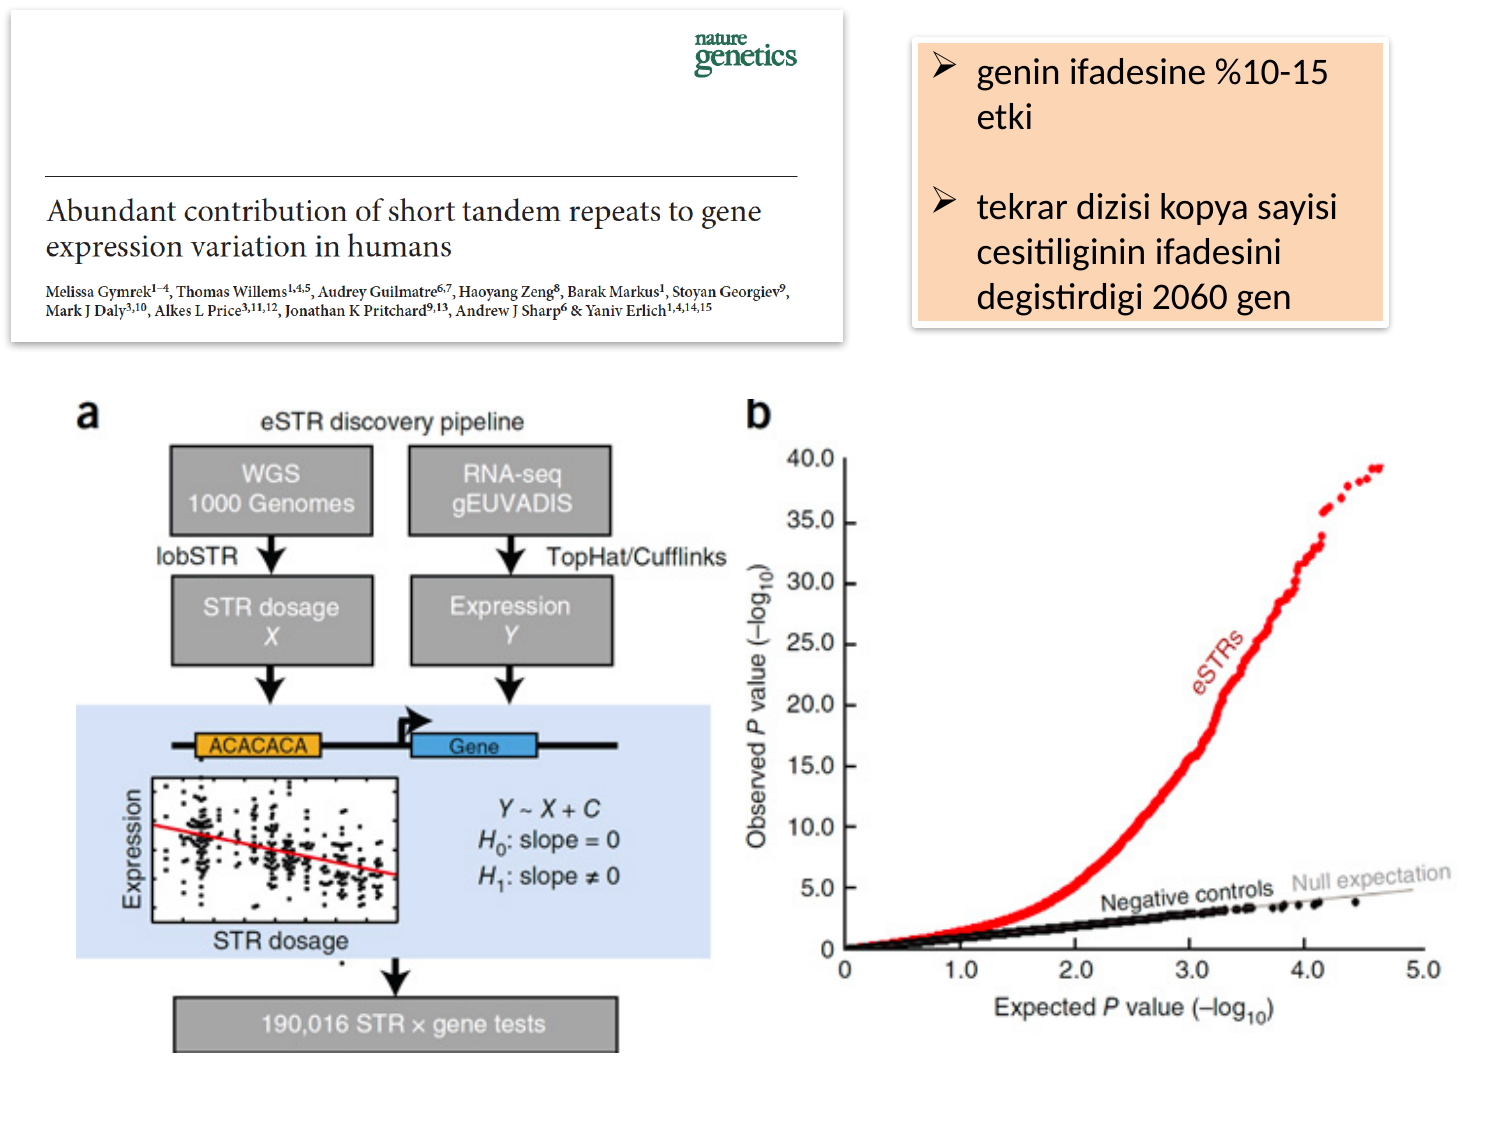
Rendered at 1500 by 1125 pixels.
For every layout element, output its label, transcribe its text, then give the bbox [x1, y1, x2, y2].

text_box genin ifadesine %10-15 etki tekrar dizisi kopya sayisi cesitiliginin ifadesini degistirdigi 2060 gen [912, 37, 1389, 328]
picture [24, 24, 829, 328]
picture [75, 399, 1460, 1053]
